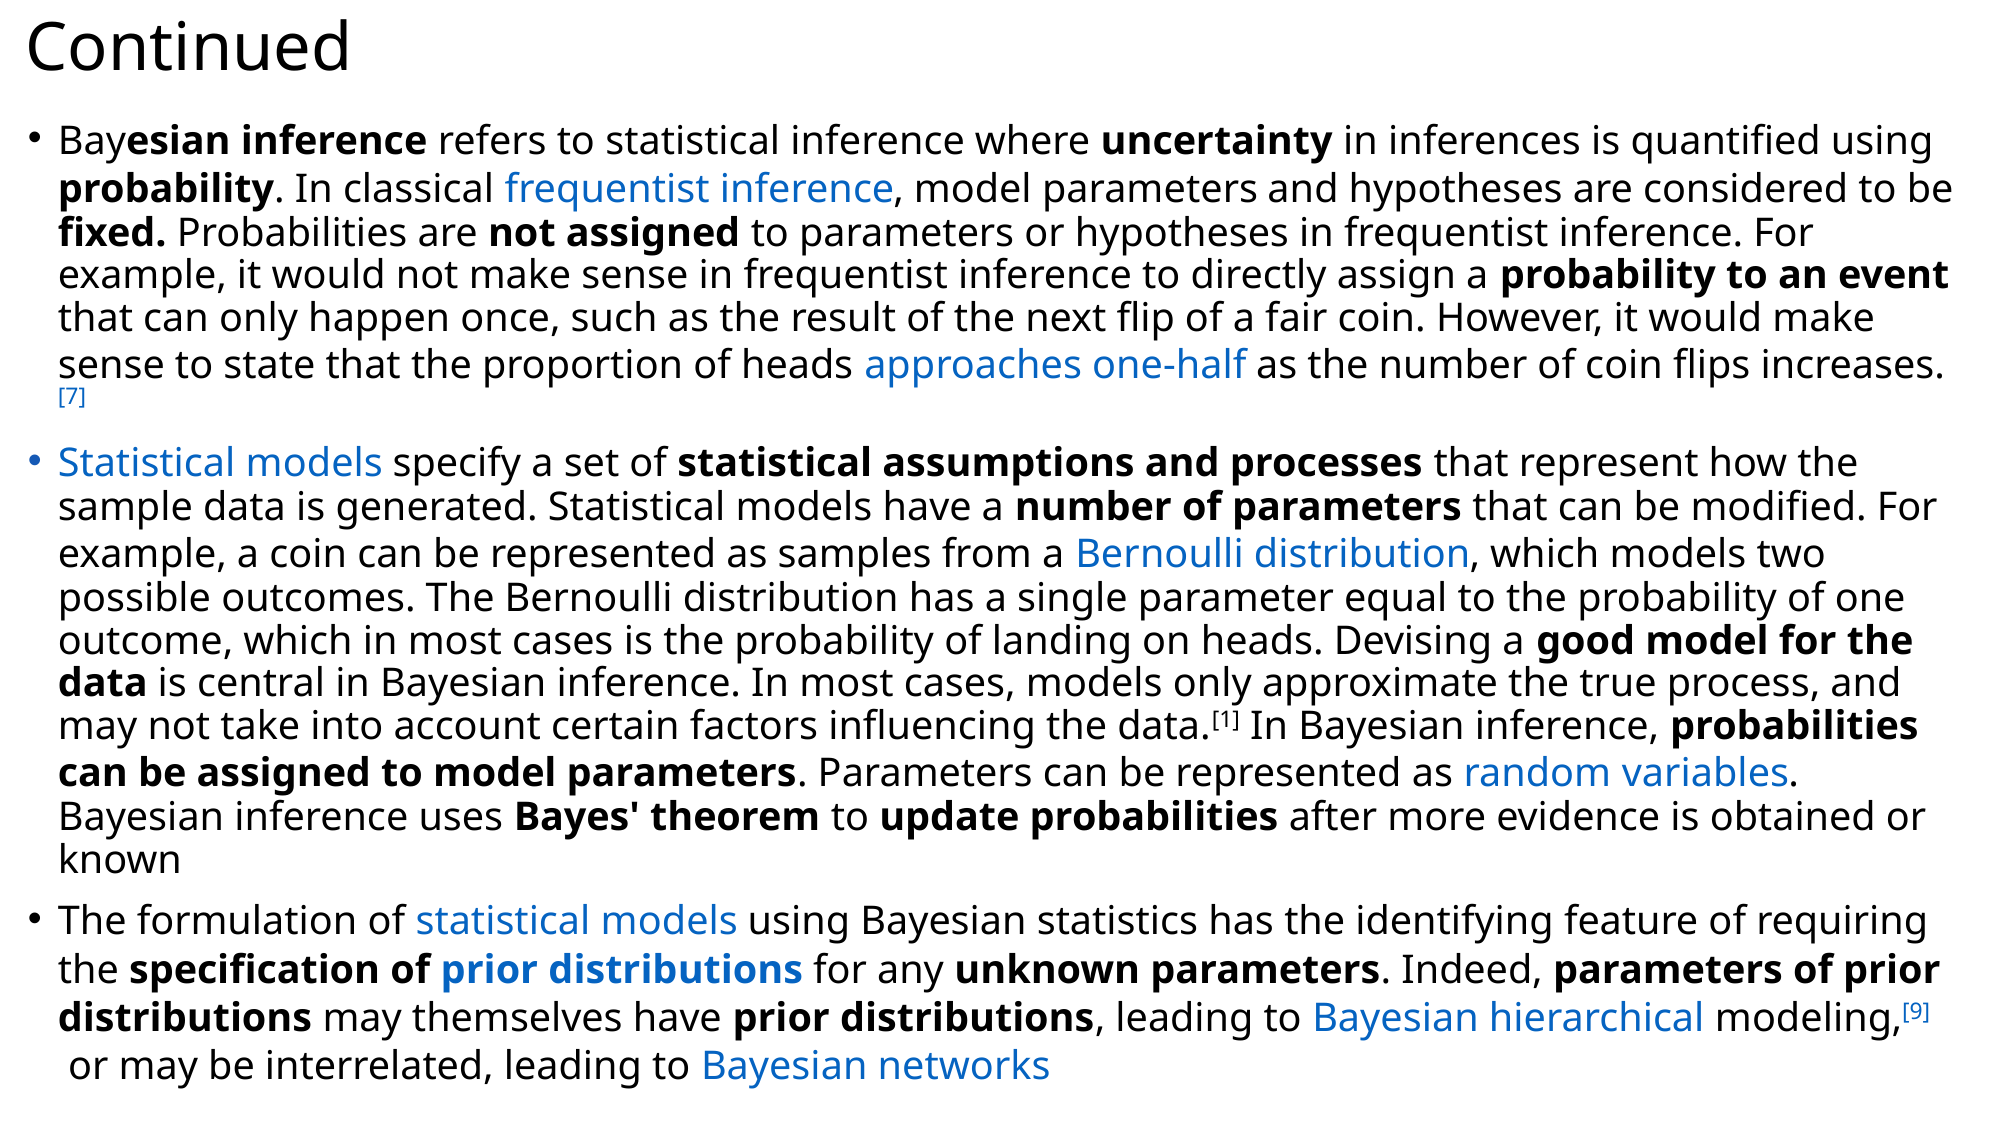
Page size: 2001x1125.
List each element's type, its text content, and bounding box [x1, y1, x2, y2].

title Continued [10, 4, 1974, 93]
list Bayesian inference refers to statistical inference where uncertainty in inferences is quantified using probability. In classical frequentist inference, model parameters and hypotheses are considered to be fixed. Probabilities are not assigned to parameters or hypotheses in frequentist inference. For example, it would not make sense in frequentist inference to directly assign a probability to an event that can only happen once, such as the result of the next flip of a fair coin. However, it would make sense to state that the proportion of heads approaches one-half as the number of coin flips increases.[7] Statistical models specify a set of statistical assumptions and processes that represent how the sample data is generated. Statistical models have a number of parameters that can be modified. For example, a coin can be represented as samples from a Bernoulli distribution, which models two possible outcomes. The Bernoulli distribution has a single parameter equal to the probability of one outcome, which in most cases is the probability of landing on heads. Devising a good model for the data is central in Bayesian inference. In most cases, models only approximate the true process, and may not take into account certain factors influencing the data.[1] In Bayesian inference, probabilities can be assigned to model parameters. Parameters can be represented as random variables. Bayesian inference uses Bayes' theorem to update probabilities after more evidence is obtained or known The formulation of statistical models using Bayesian statistics has the identifying feature of requiring the specification of prior distributions for any unknown parameters. Indeed, parameters of prior distributions may themselves have prior distributions, leading to Bayesian hierarchical modeling,[9] or may be interrelated, leading to Bayesian networks [12, 107, 1983, 1108]
